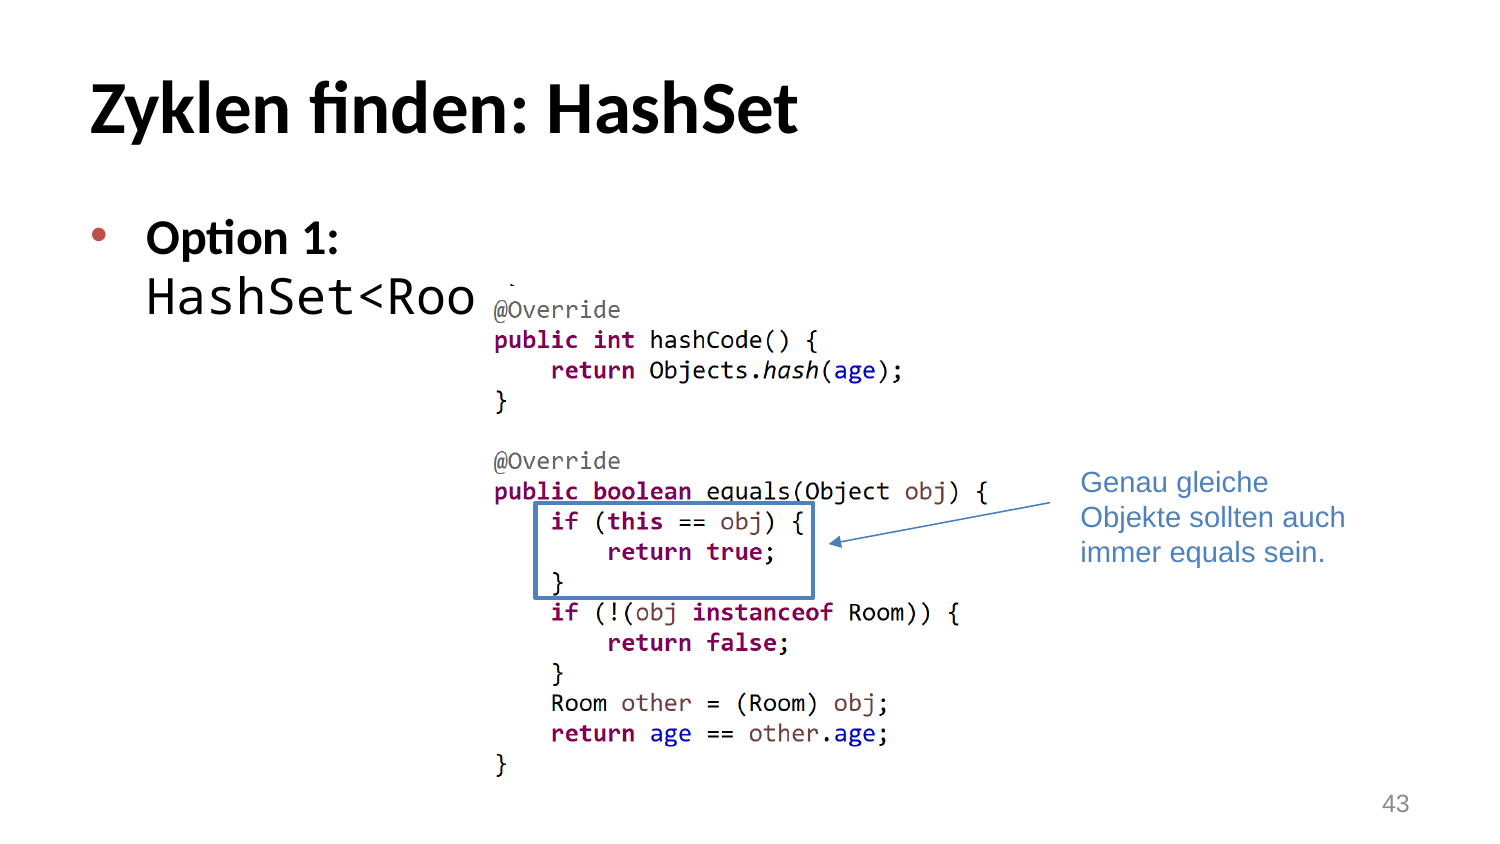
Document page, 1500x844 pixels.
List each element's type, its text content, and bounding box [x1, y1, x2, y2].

text_box Genau gleiche Objekte sollten auch immer equals sein. [1065, 455, 1377, 576]
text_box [828, 502, 1051, 545]
picture [478, 286, 1022, 792]
slide_number 43 [1074, 782, 1425, 827]
list Option 1: HashSet<Room> [75, 196, 738, 754]
title Zyklen finden: HashSet [75, 33, 1425, 175]
